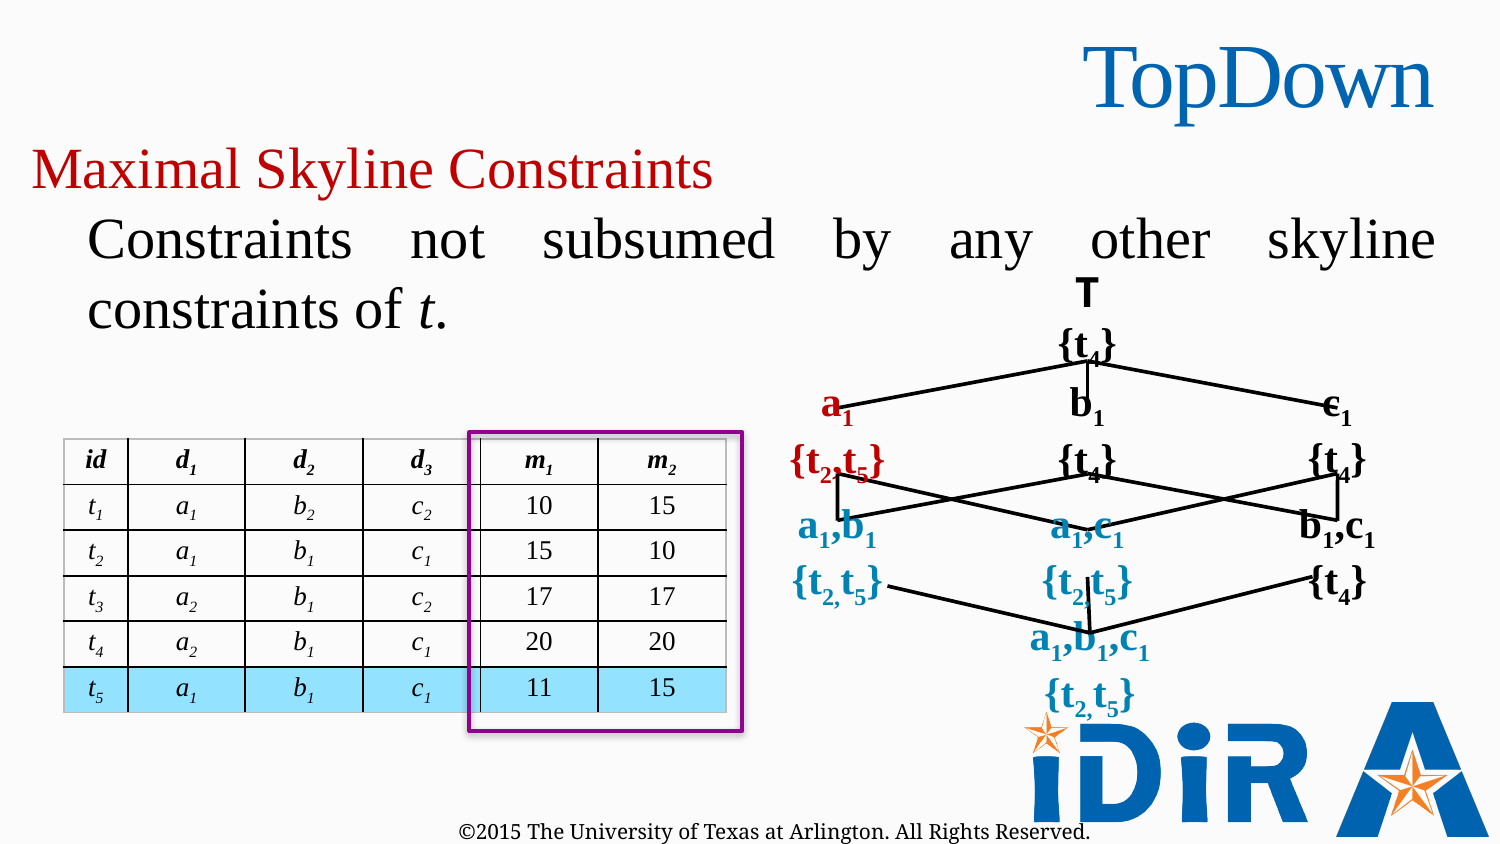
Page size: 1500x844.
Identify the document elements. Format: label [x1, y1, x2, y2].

table_header [65, 440, 127, 484]
table_header [246, 440, 362, 484]
table_cell [364, 577, 468, 620]
table_cell [246, 668, 362, 712]
table_cell [65, 622, 127, 666]
table_header [129, 440, 244, 484]
text_box [760, 527, 915, 580]
table_cell [129, 531, 244, 575]
text_box [1260, 405, 1415, 457]
table_cell [364, 485, 468, 529]
table_cell [364, 668, 468, 712]
table_header [364, 440, 468, 484]
text_box [31, 130, 1438, 701]
picture [1022, 709, 1314, 830]
picture [1336, 702, 1489, 837]
table_cell [364, 531, 468, 575]
title [63, 28, 1436, 129]
table_cell [129, 668, 244, 712]
table_cell [65, 485, 127, 529]
table_cell [129, 485, 244, 529]
table_cell [246, 577, 362, 620]
table_cell [65, 577, 127, 620]
text_box [468, 432, 743, 732]
table_cell [129, 622, 244, 666]
table_cell [246, 622, 362, 666]
table_cell [364, 622, 468, 666]
text_box [458, 818, 1091, 844]
table_cell [65, 531, 127, 575]
table_cell [129, 577, 244, 620]
table_cell [246, 531, 362, 575]
text_box [760, 405, 915, 458]
table_cell [65, 668, 127, 712]
table_cell [246, 485, 362, 529]
